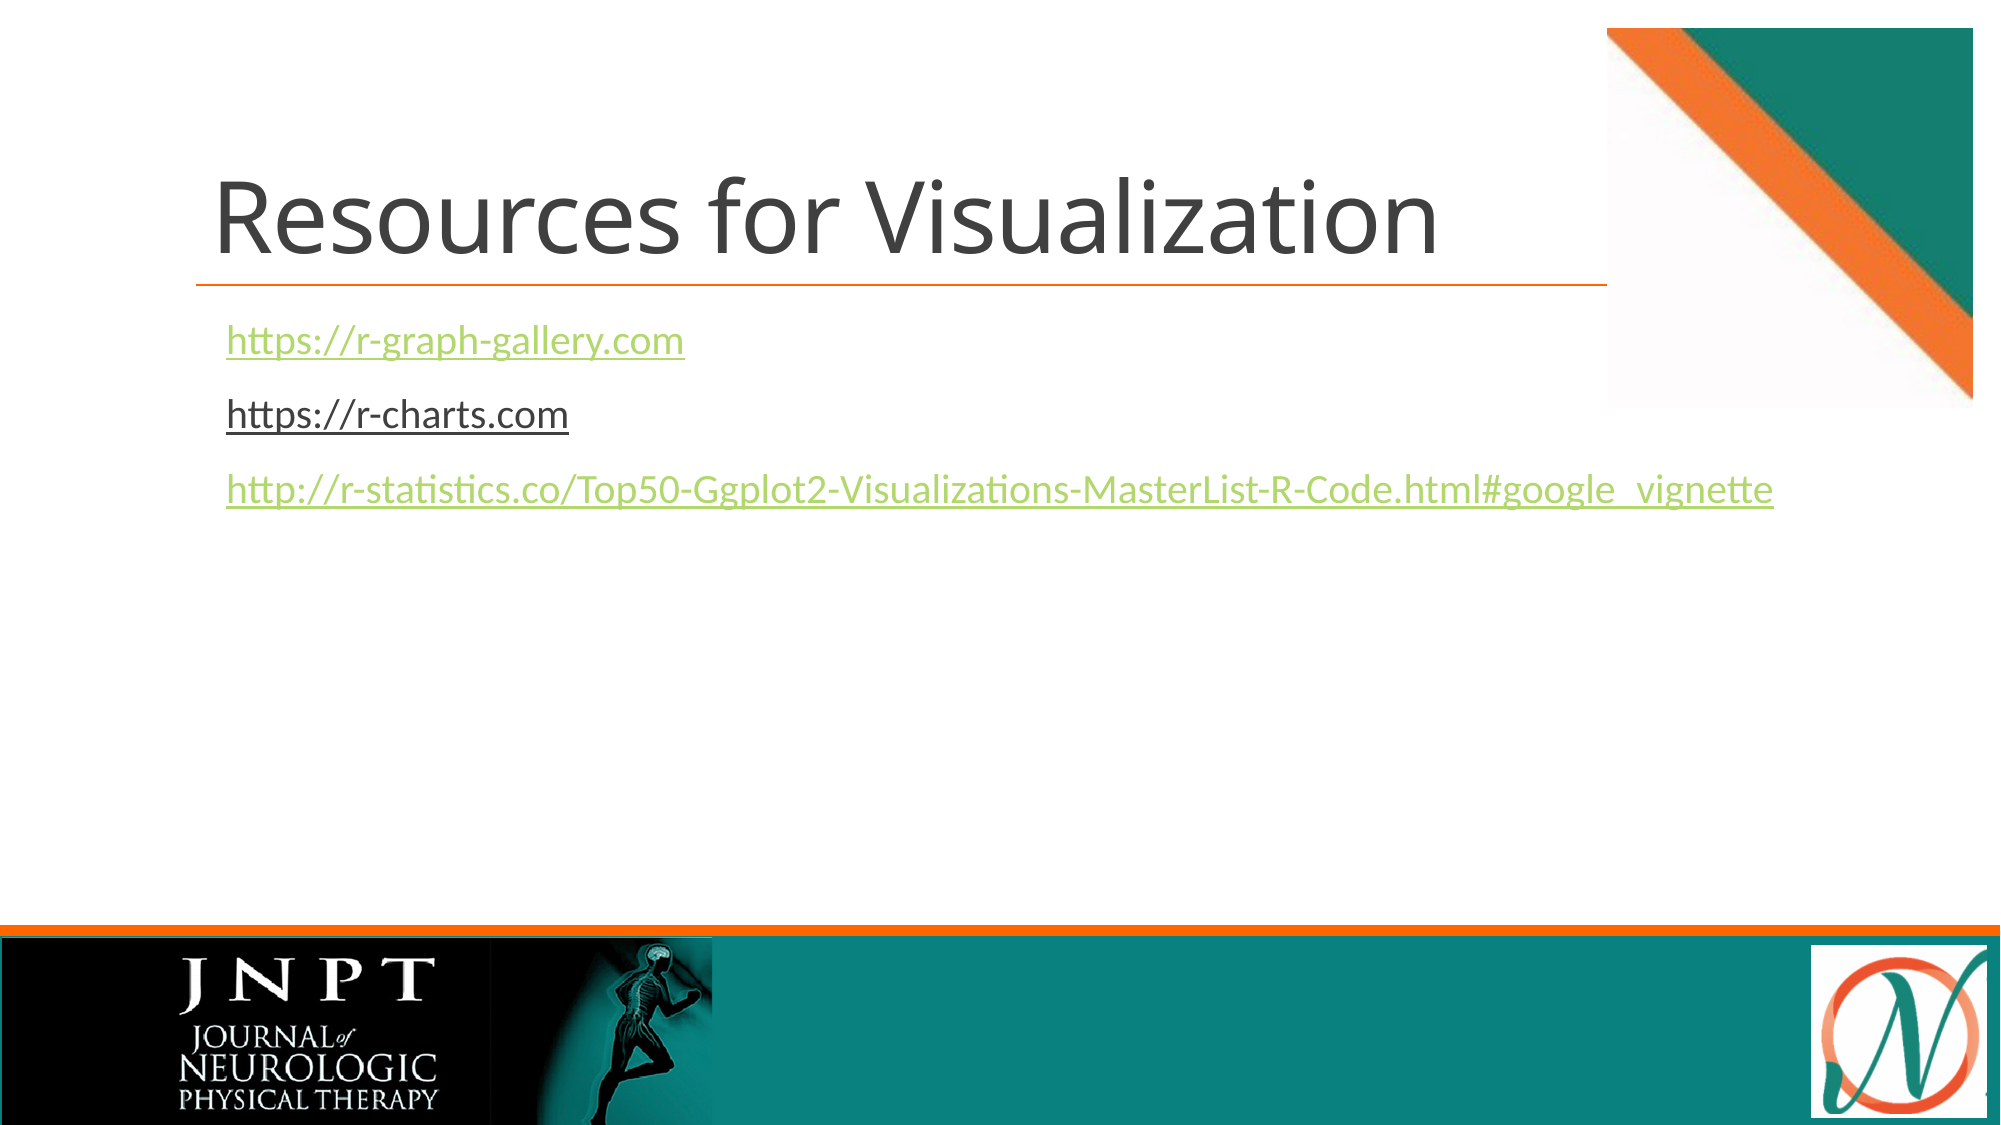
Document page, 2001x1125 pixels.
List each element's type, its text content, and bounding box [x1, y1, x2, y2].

picture [1811, 945, 1987, 1118]
picture [1607, 28, 1973, 408]
picture [1, 937, 713, 1125]
list https://r-graph-gallery.com https://r-charts.com http://r-statistics.co/Top50-Ggplot2-Visualizations-MasterList-R-Code.html#google_vignette [196, 311, 1847, 972]
title Resources for Visualization [196, 43, 1847, 282]
